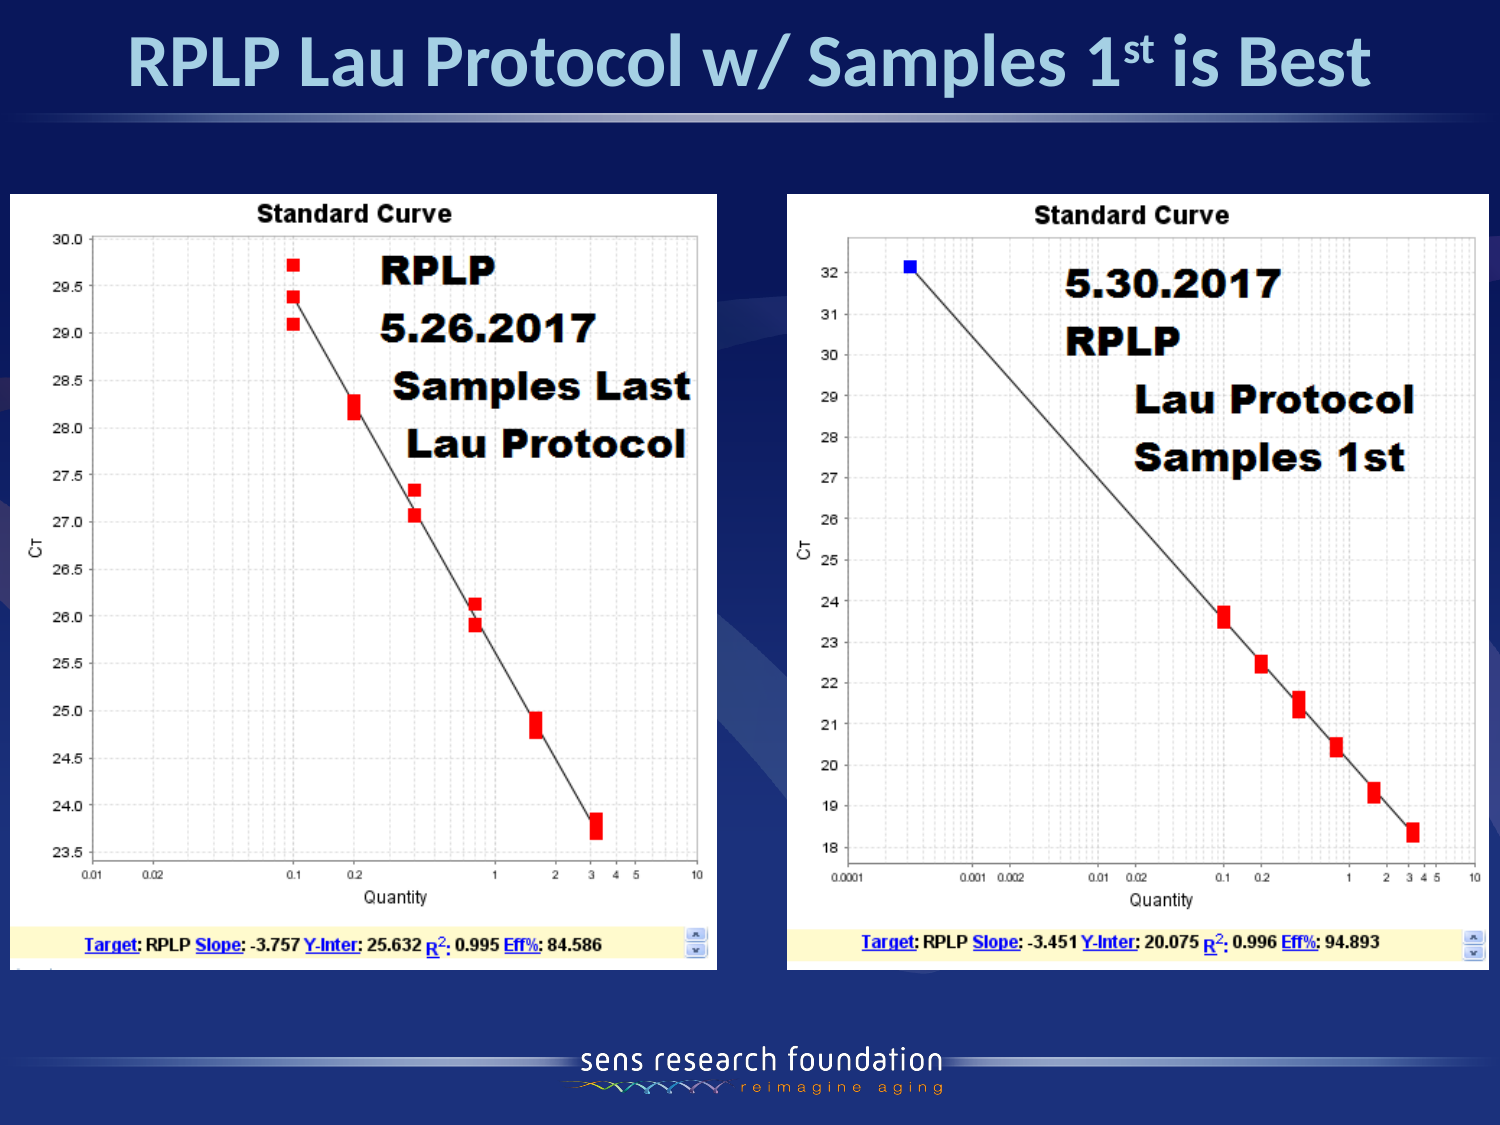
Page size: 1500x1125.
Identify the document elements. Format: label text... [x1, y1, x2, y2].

title RPLP Lau Protocol w/ Samples 1st is Best [0, 0, 1500, 111]
picture [0, 112, 1500, 1123]
